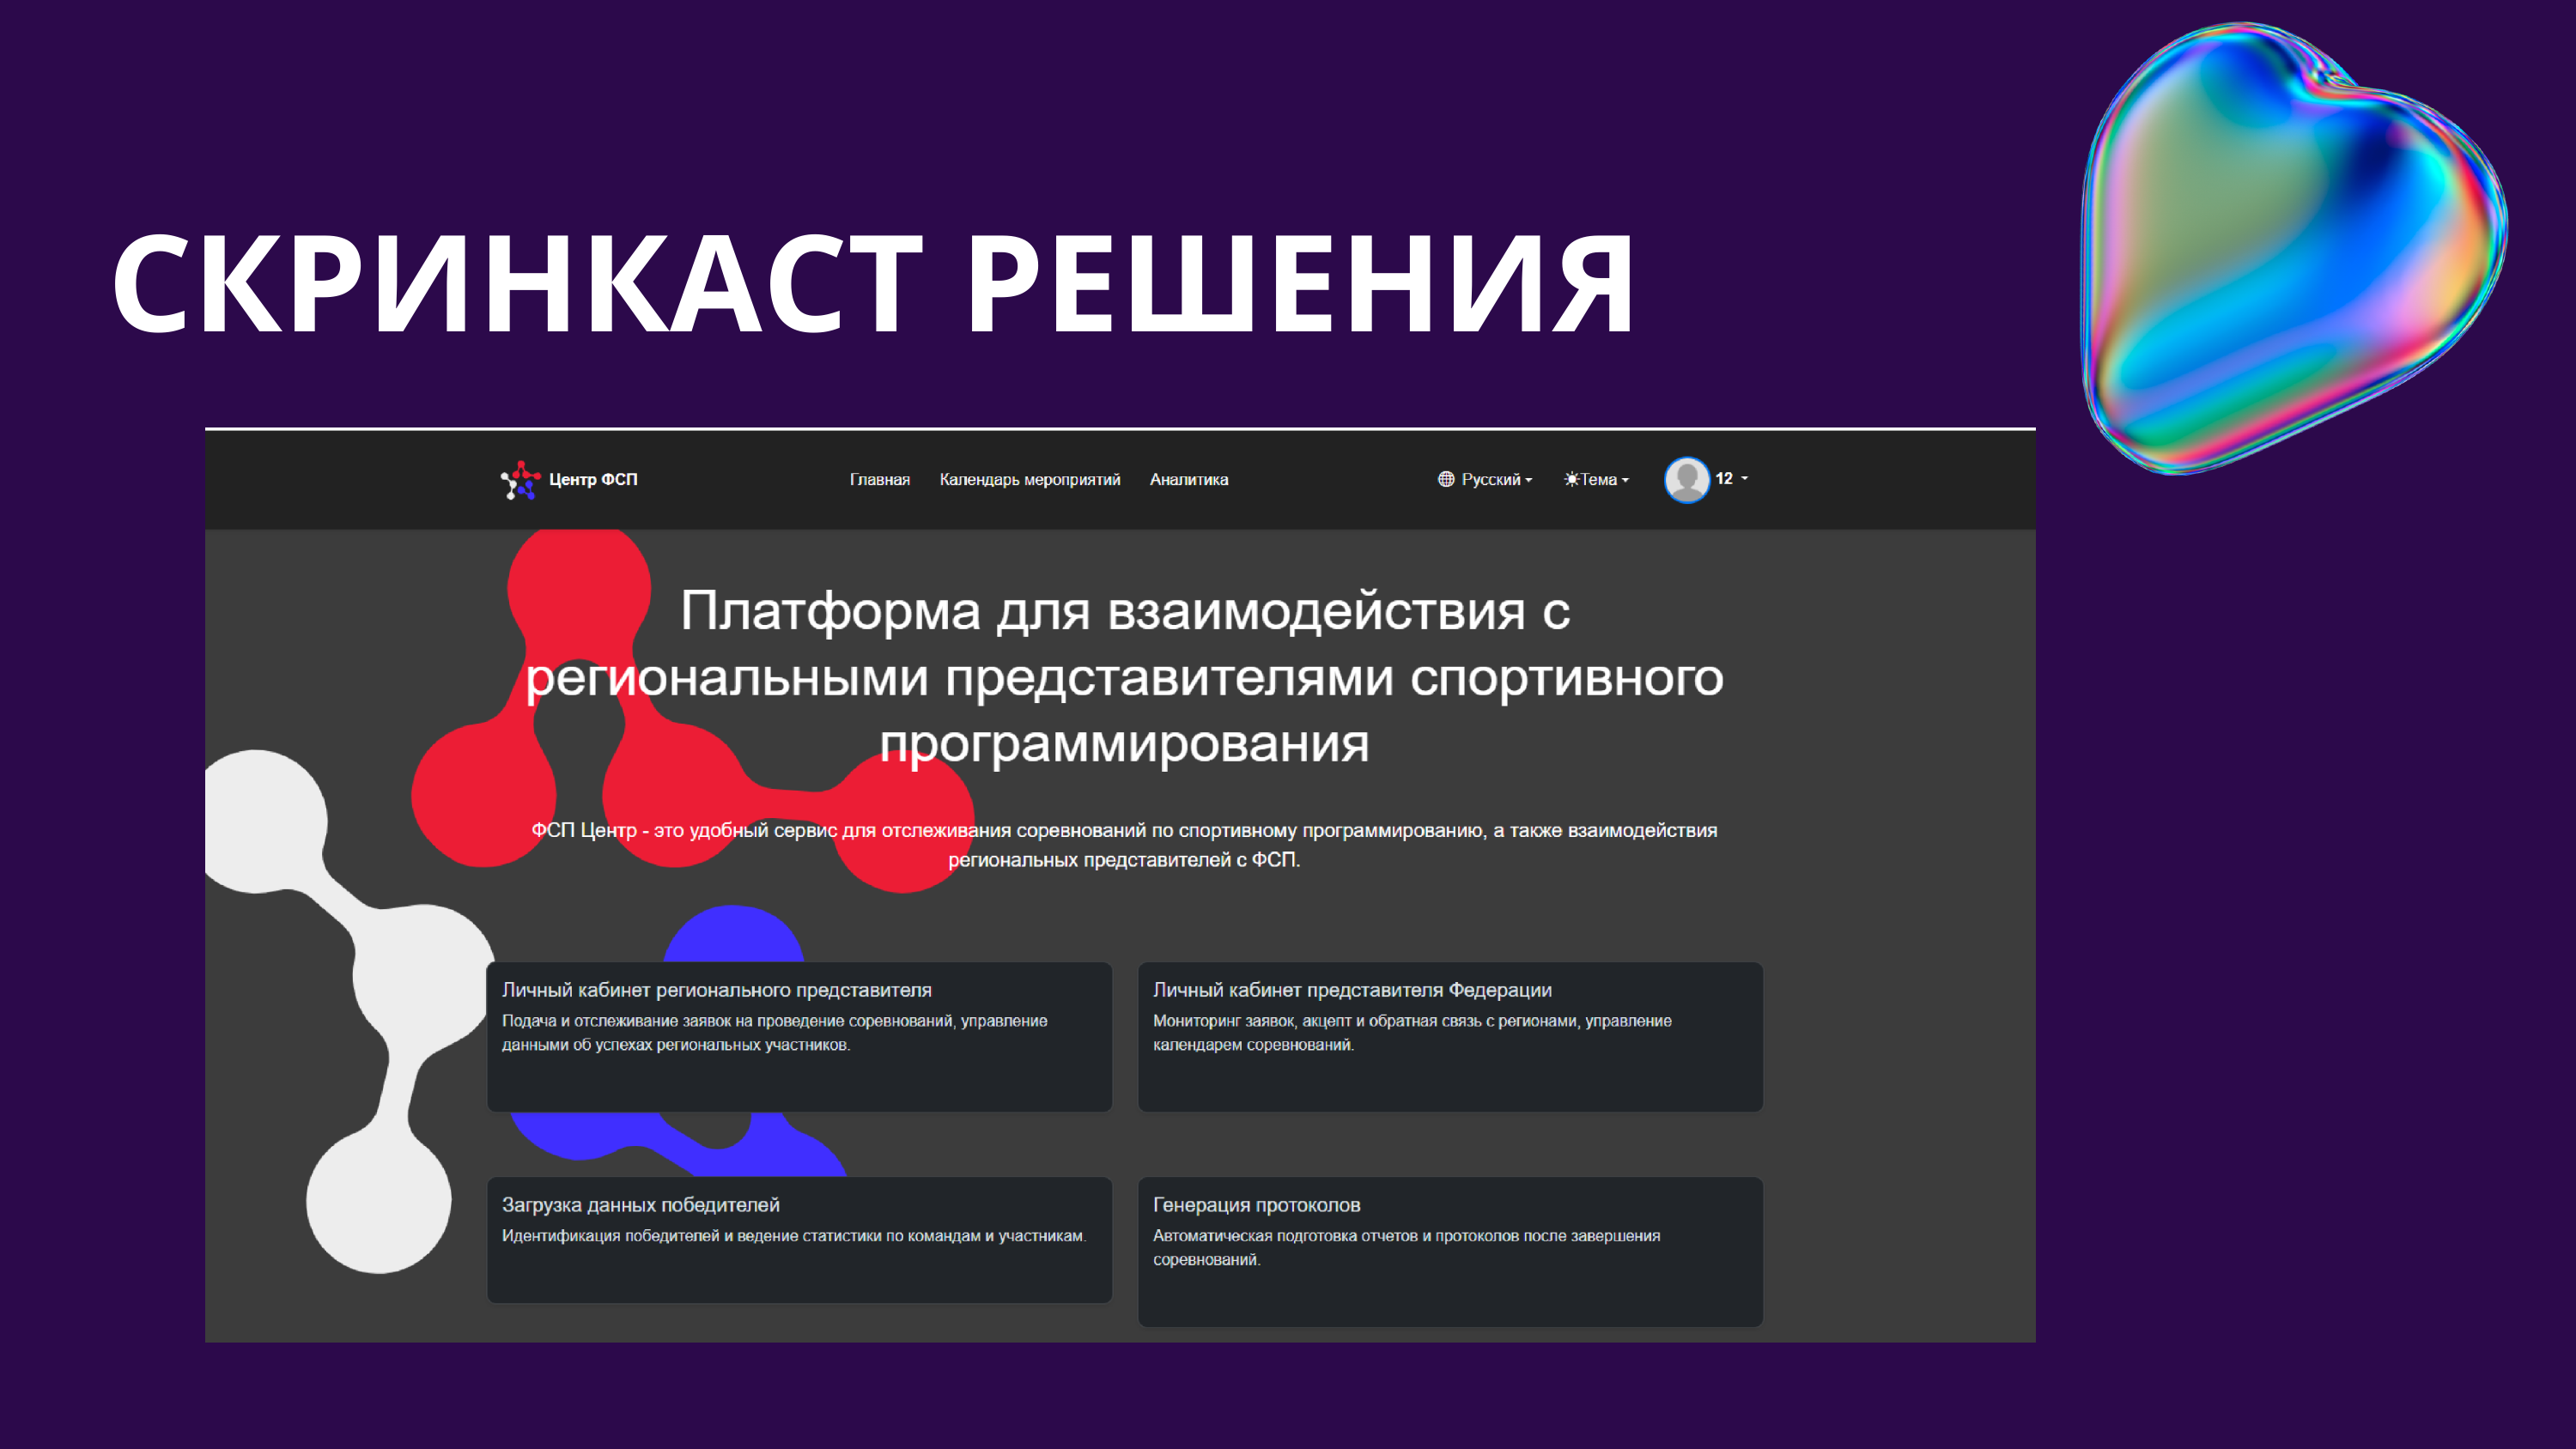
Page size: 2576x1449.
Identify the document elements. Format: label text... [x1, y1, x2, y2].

text_box СКРИНКАСТ РЕШЕНИЯ [106, 223, 1695, 319]
picture [205, 0, 2576, 1343]
